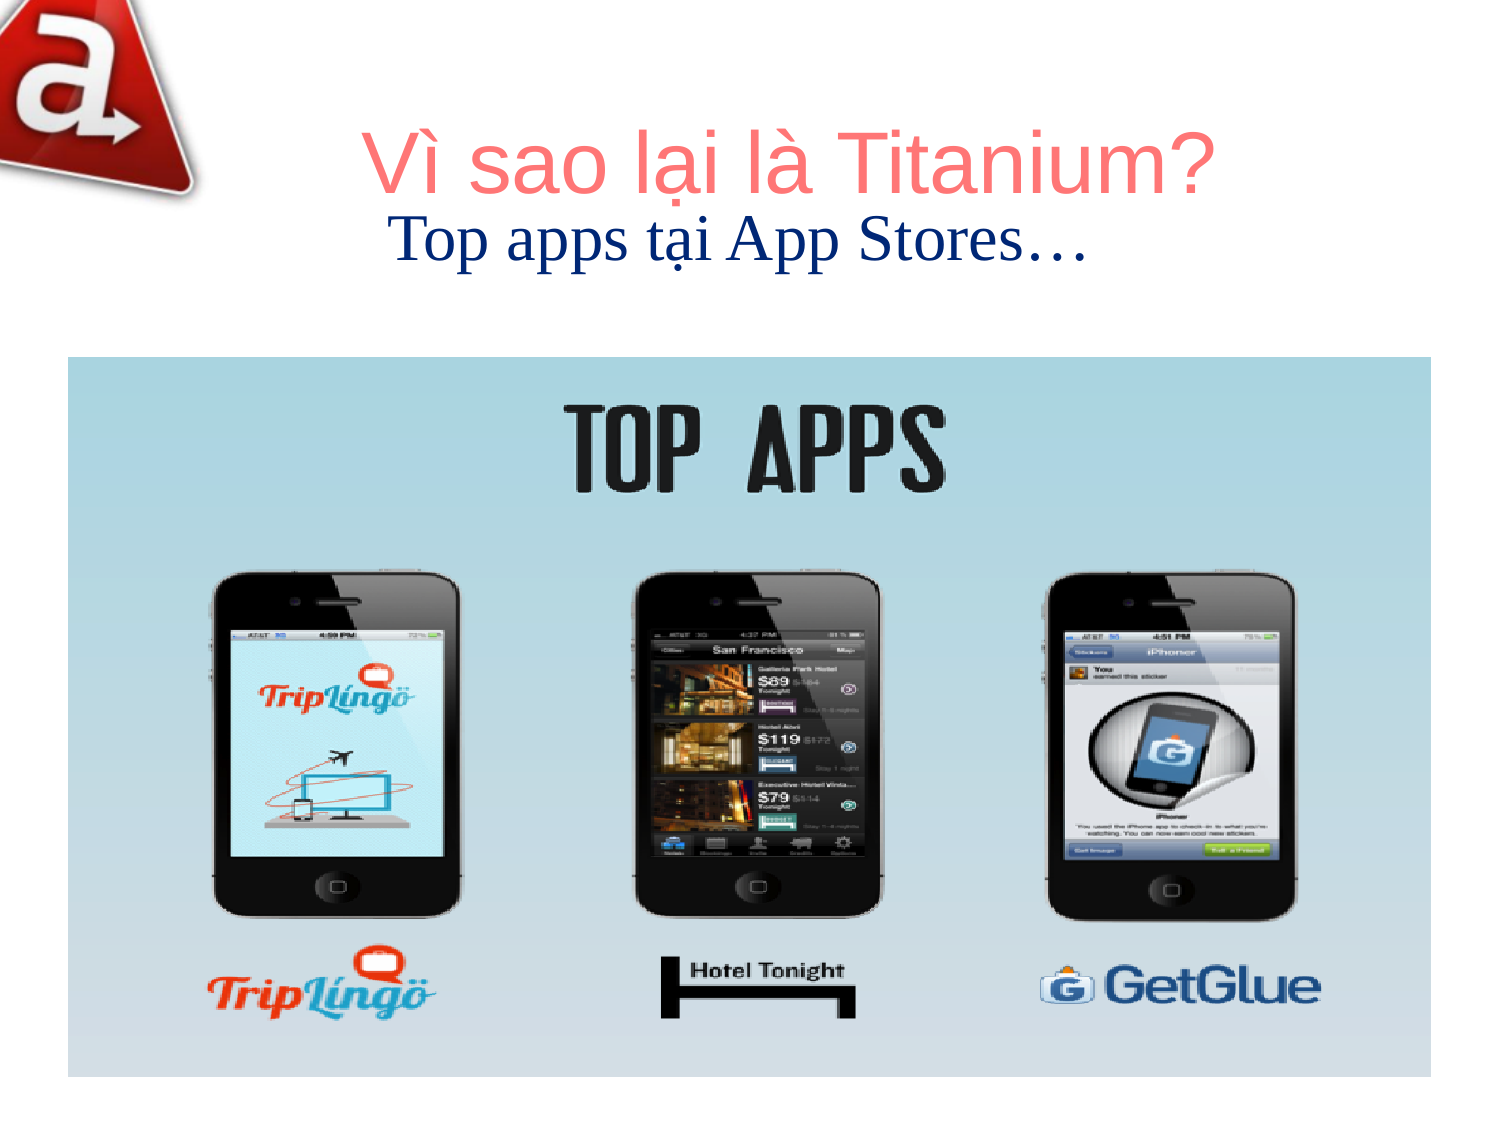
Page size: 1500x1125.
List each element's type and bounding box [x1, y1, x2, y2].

list [0, 308, 1500, 1125]
picture [0, 0, 1500, 308]
